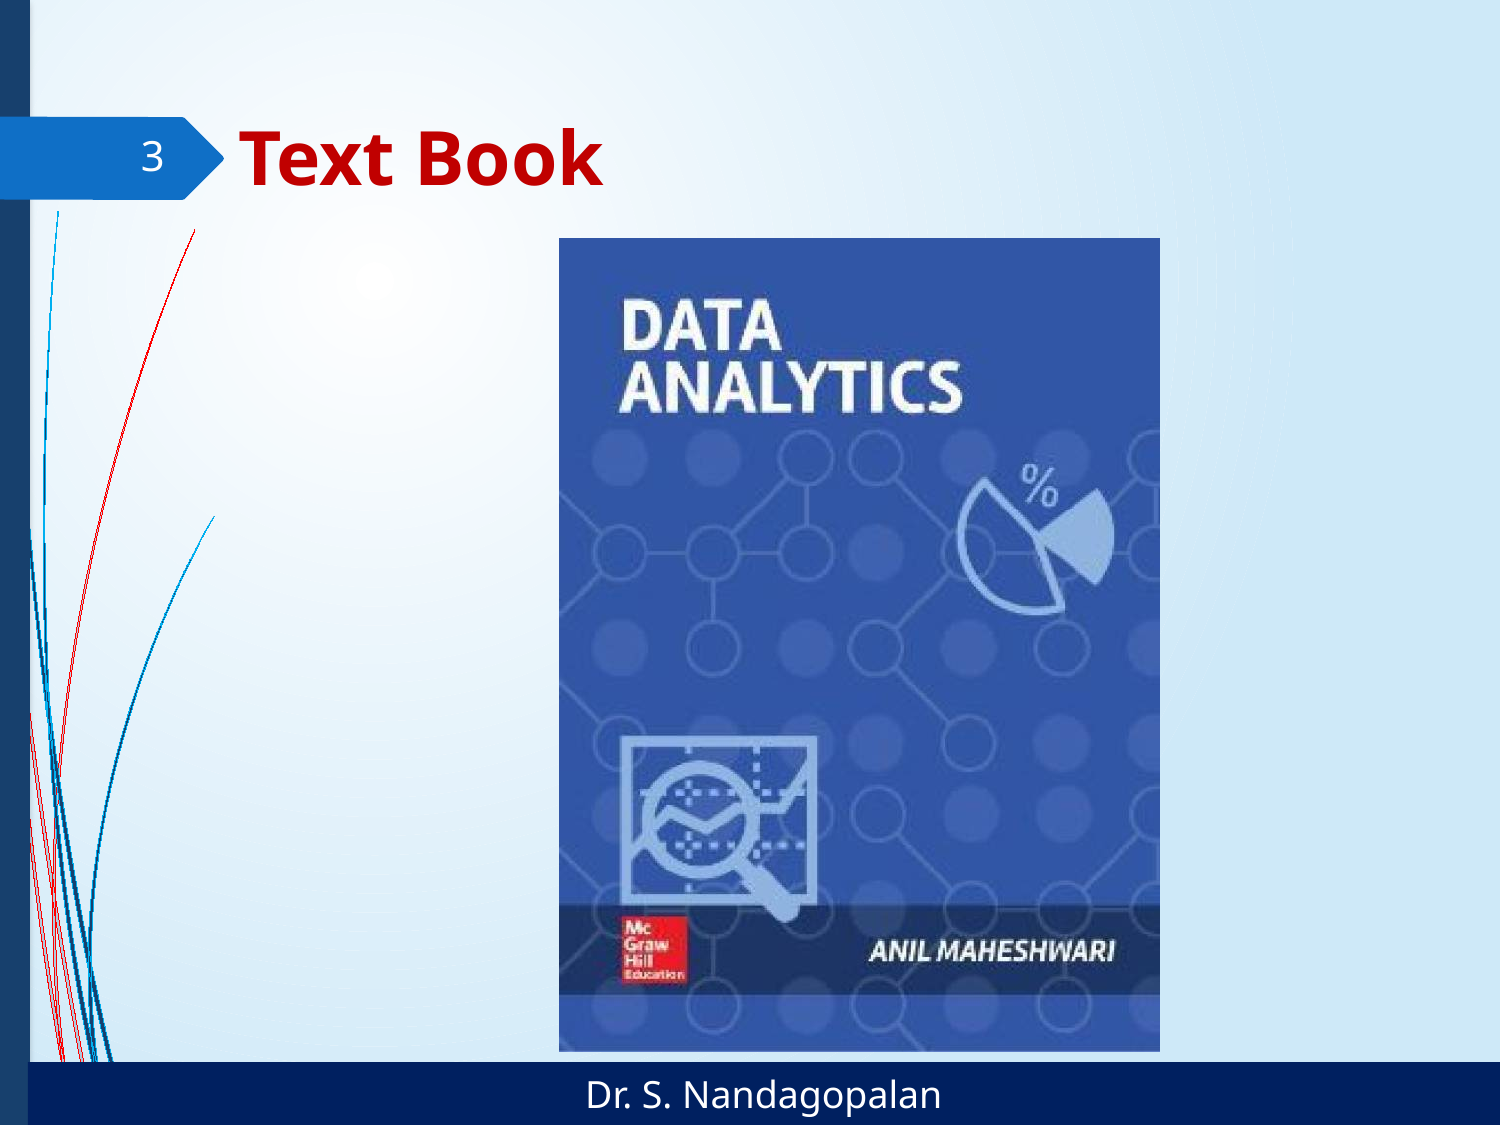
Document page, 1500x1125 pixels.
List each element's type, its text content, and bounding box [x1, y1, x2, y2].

slide_number 3 [70, 129, 180, 188]
title Text Book [223, 102, 1400, 249]
picture [558, 238, 1160, 1052]
